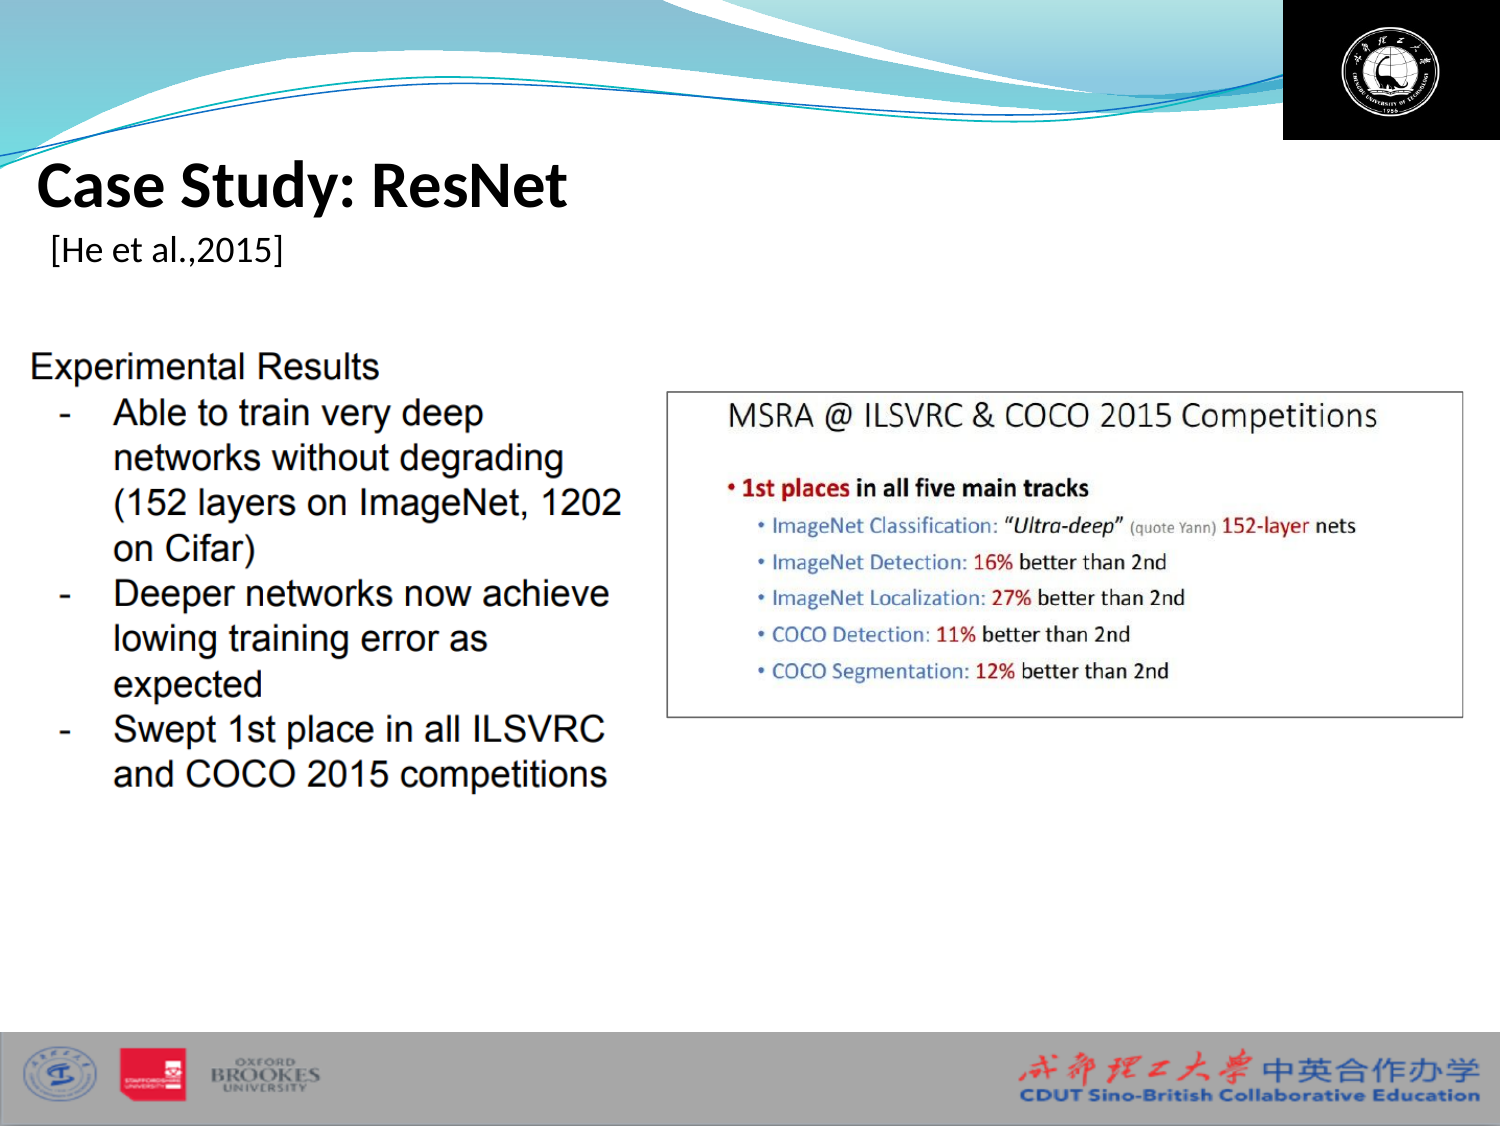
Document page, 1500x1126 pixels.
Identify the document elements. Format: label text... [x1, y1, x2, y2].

text_box Case Study: ResNet [37, 140, 763, 226]
text_box [He et al.,2015] [50, 225, 388, 279]
picture [0, 1031, 1500, 1126]
picture [24, 337, 631, 818]
picture [1283, 0, 1500, 140]
picture [662, 386, 1466, 724]
